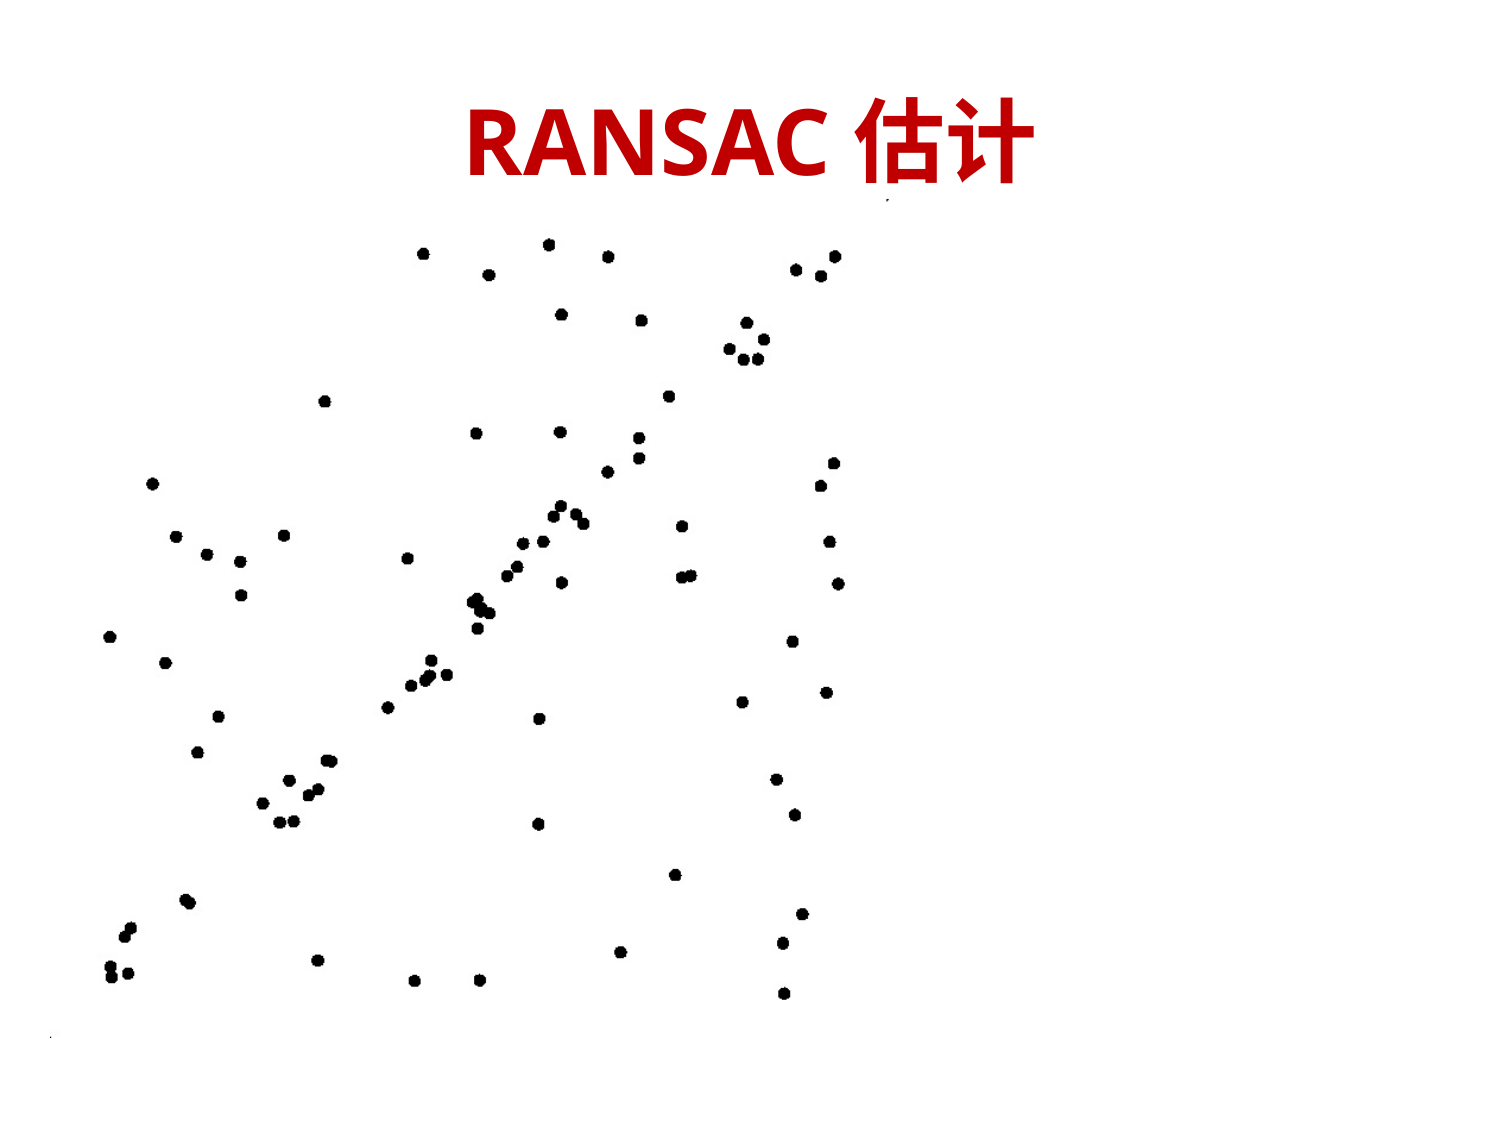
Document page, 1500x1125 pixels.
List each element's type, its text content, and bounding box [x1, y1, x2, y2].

title RANSAC估计 [75, 45, 1425, 233]
picture [49, 192, 897, 1038]
